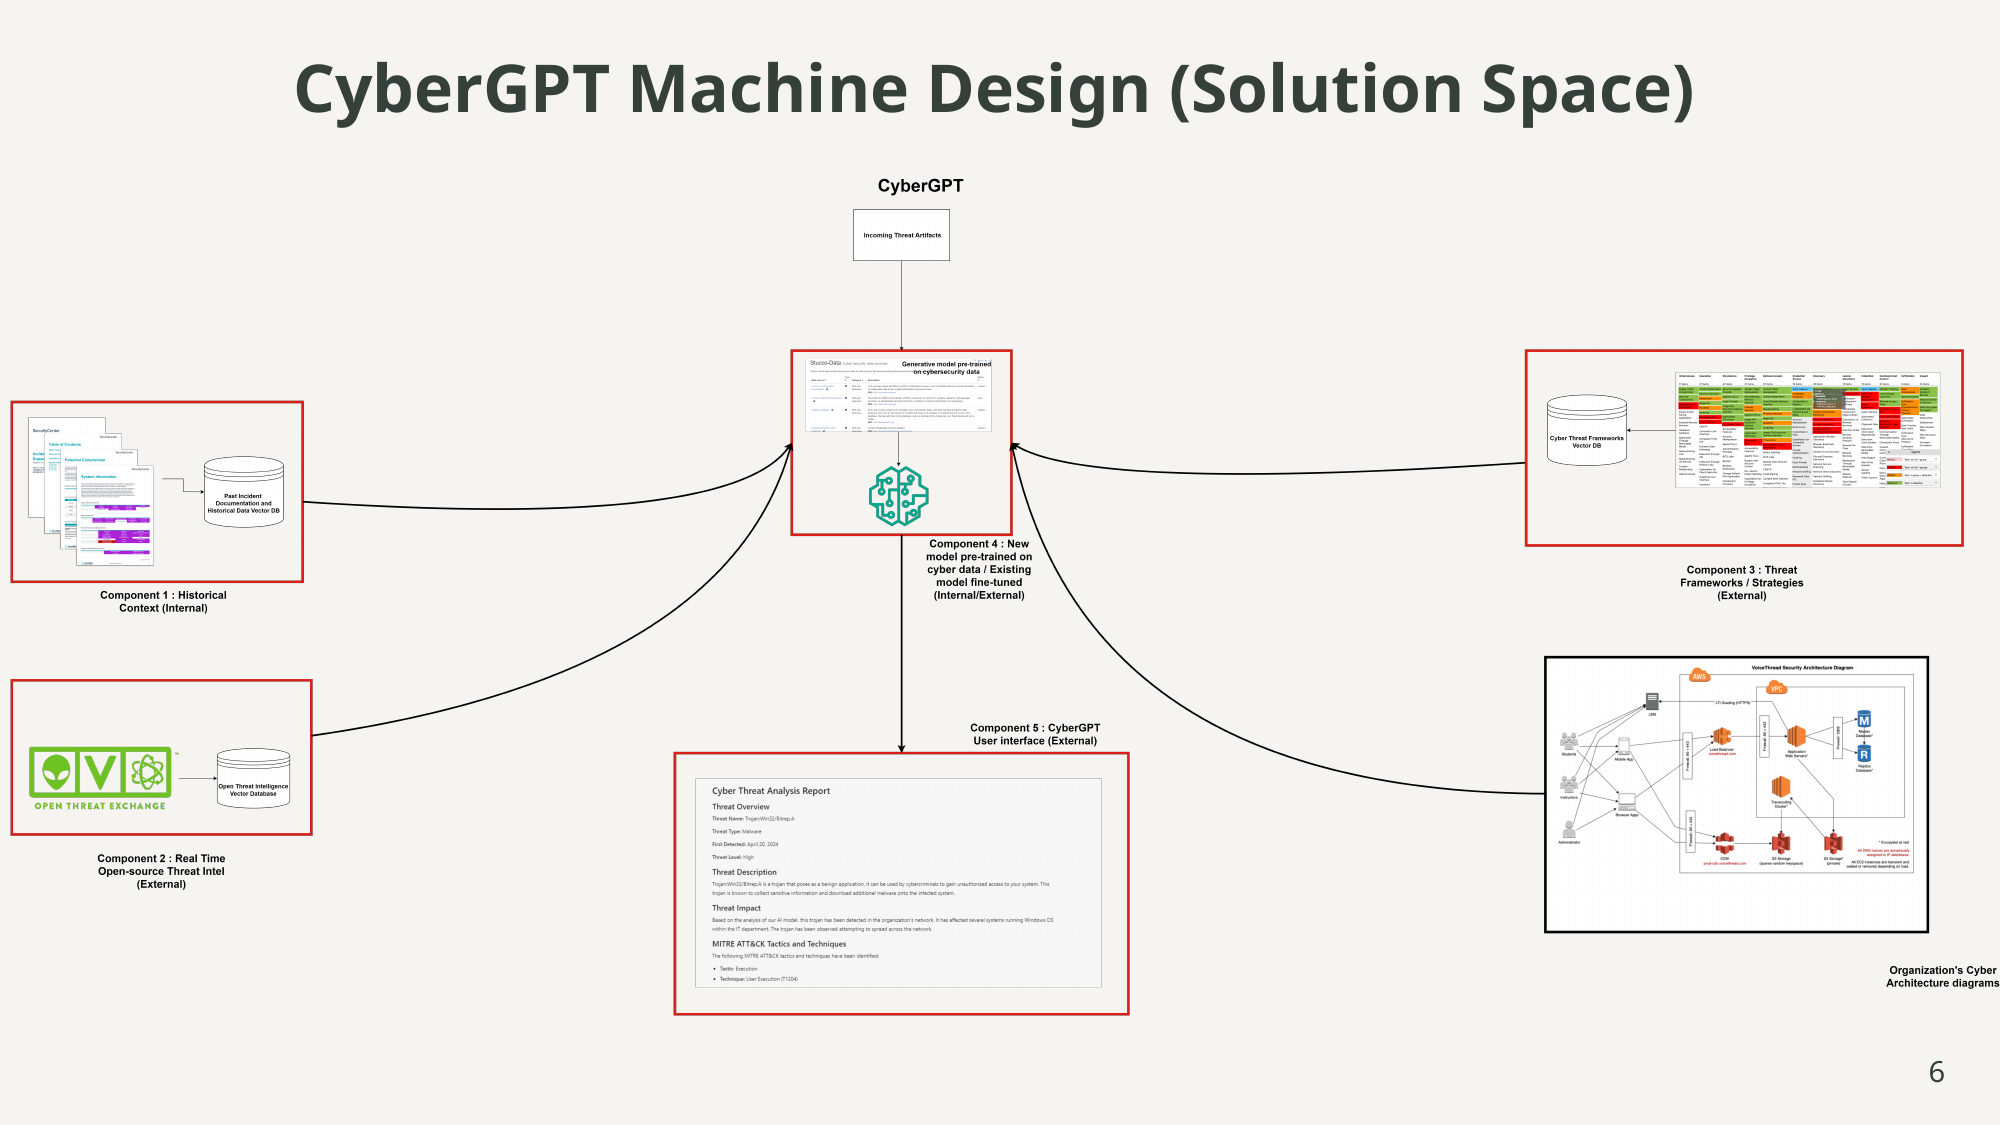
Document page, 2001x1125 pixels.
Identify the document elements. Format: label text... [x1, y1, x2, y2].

title CyberGPT Machine Design (Solution Space) [278, 36, 1722, 134]
slide_number 6 [1875, 1042, 1961, 1103]
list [6, 171, 2000, 1020]
